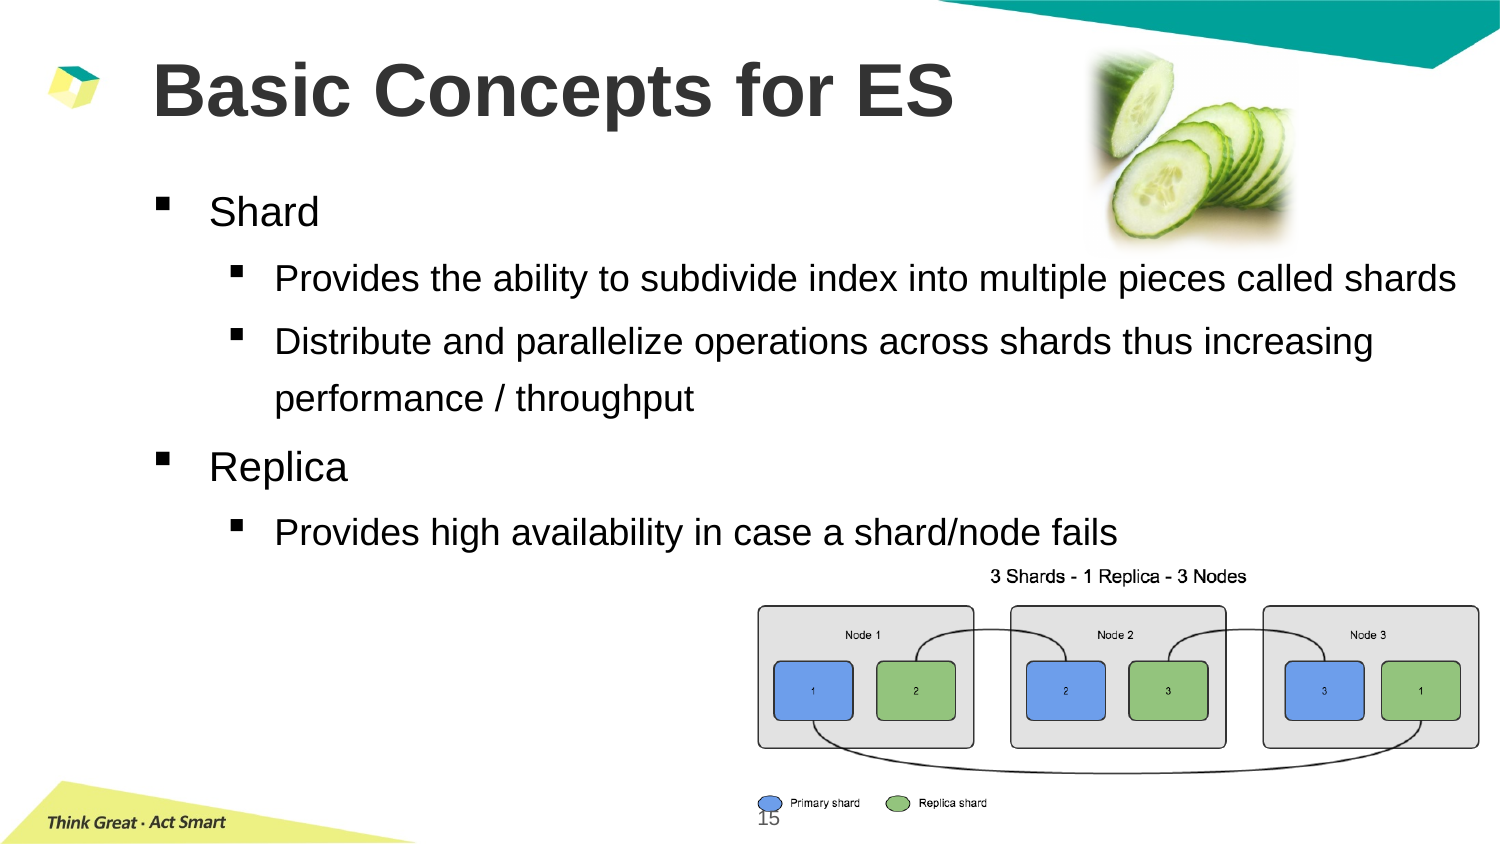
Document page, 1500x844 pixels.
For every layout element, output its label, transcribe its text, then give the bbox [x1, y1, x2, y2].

picture [0, 0, 1500, 844]
list Shard Provides the ability to subdivide index into multiple pieces called shards Distribute and parallelize operations across shards thus increasing performance / throughput Replica Provides high availability in case a shard/node fails [137, 165, 1500, 722]
slide_number 15 [724, 796, 813, 844]
title Basic Concepts for ES [137, 34, 1438, 141]
